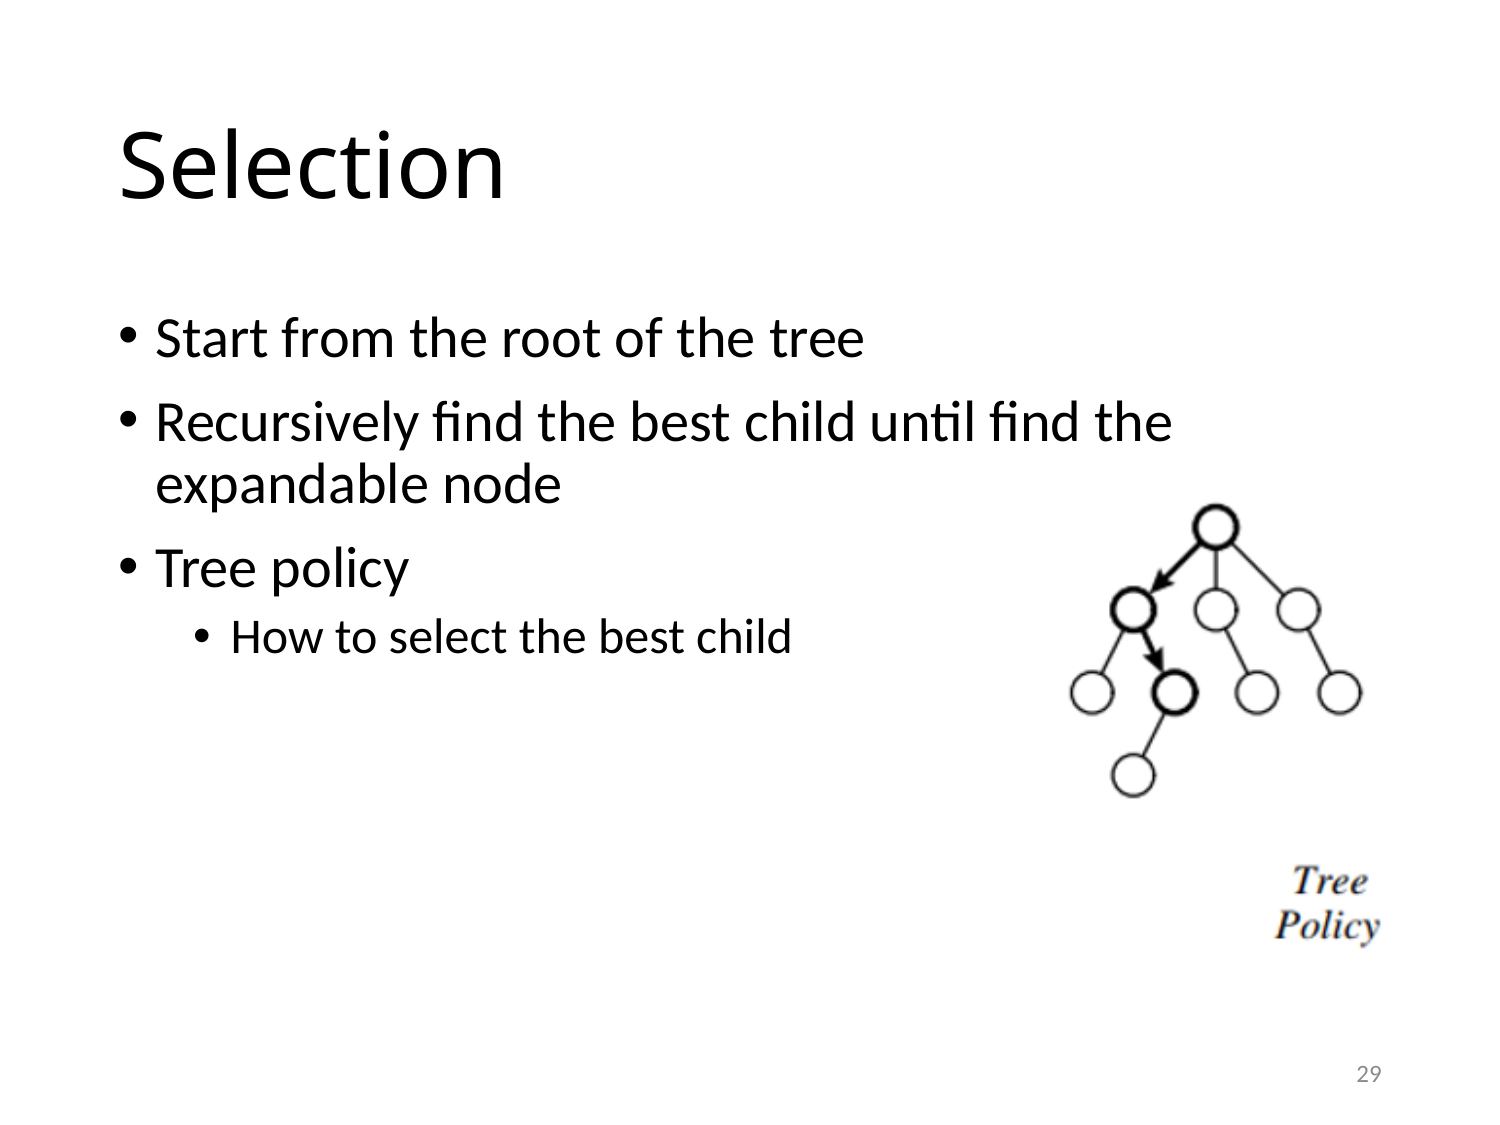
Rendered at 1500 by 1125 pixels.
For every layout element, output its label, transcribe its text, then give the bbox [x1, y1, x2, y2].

picture [1040, 487, 1400, 970]
title Selection [103, 59, 1397, 278]
list Start from the root of the tree Recursively find the best child until find the expandable node Tree policy How to select the best child [103, 299, 1397, 1014]
slide_number 29 [1059, 1042, 1397, 1103]
